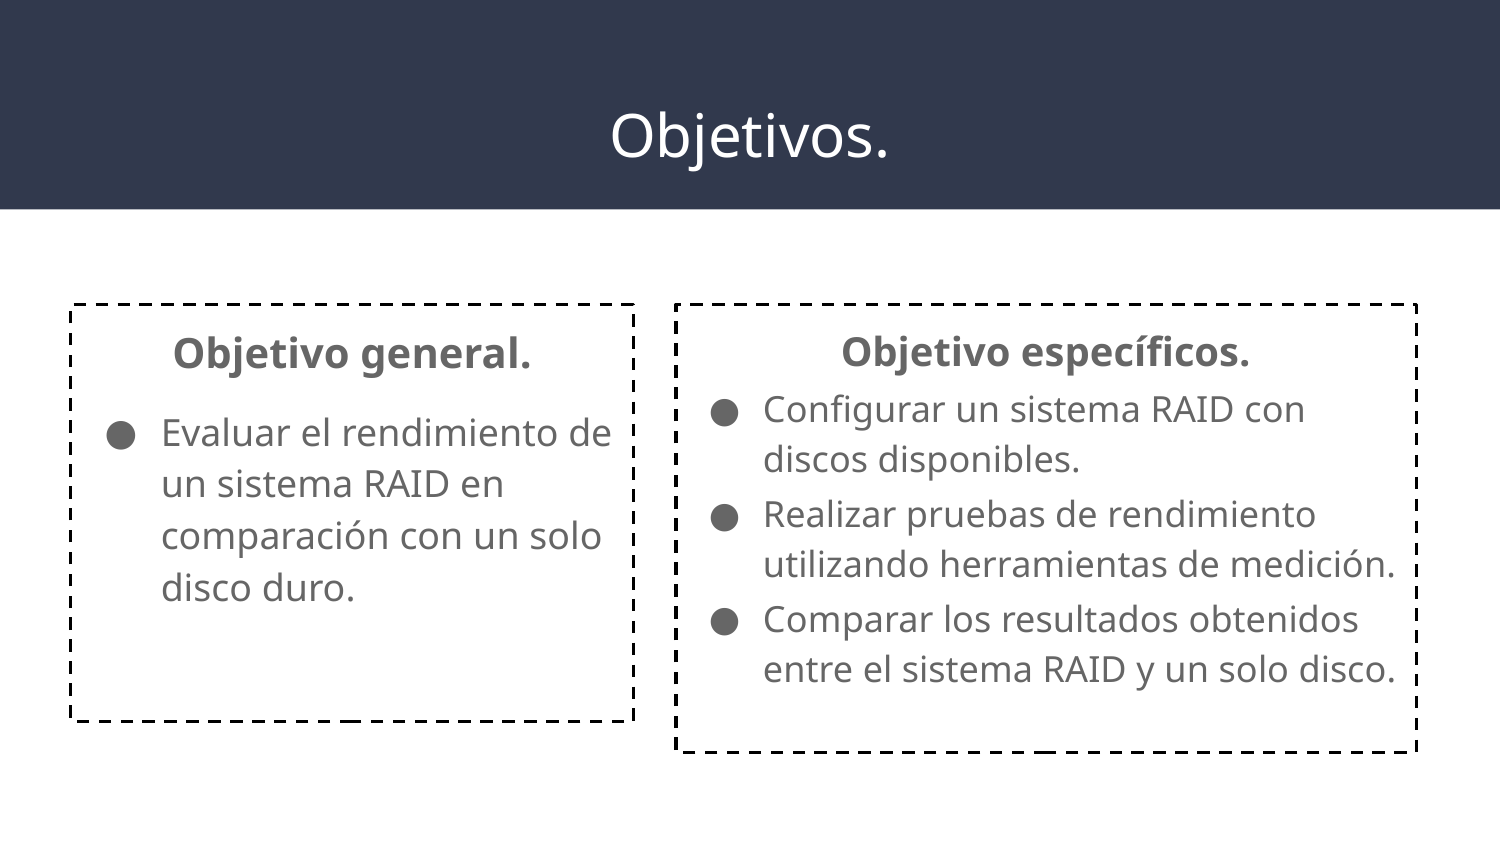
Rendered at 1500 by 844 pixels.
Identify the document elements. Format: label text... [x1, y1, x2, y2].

list Objetivo específicos. Configurar un sistema RAID con discos disponibles. Realizar pruebas de rendimiento utilizando herramientas de medición. Comparar los resultados obtenidos entre el sistema RAID y un solo disco. [676, 304, 1417, 753]
title Objetivos. [51, 82, 1449, 185]
list Objetivo general. Evaluar el rendimiento de un sistema RAID en comparación con un solo disco duro. [70, 304, 634, 722]
